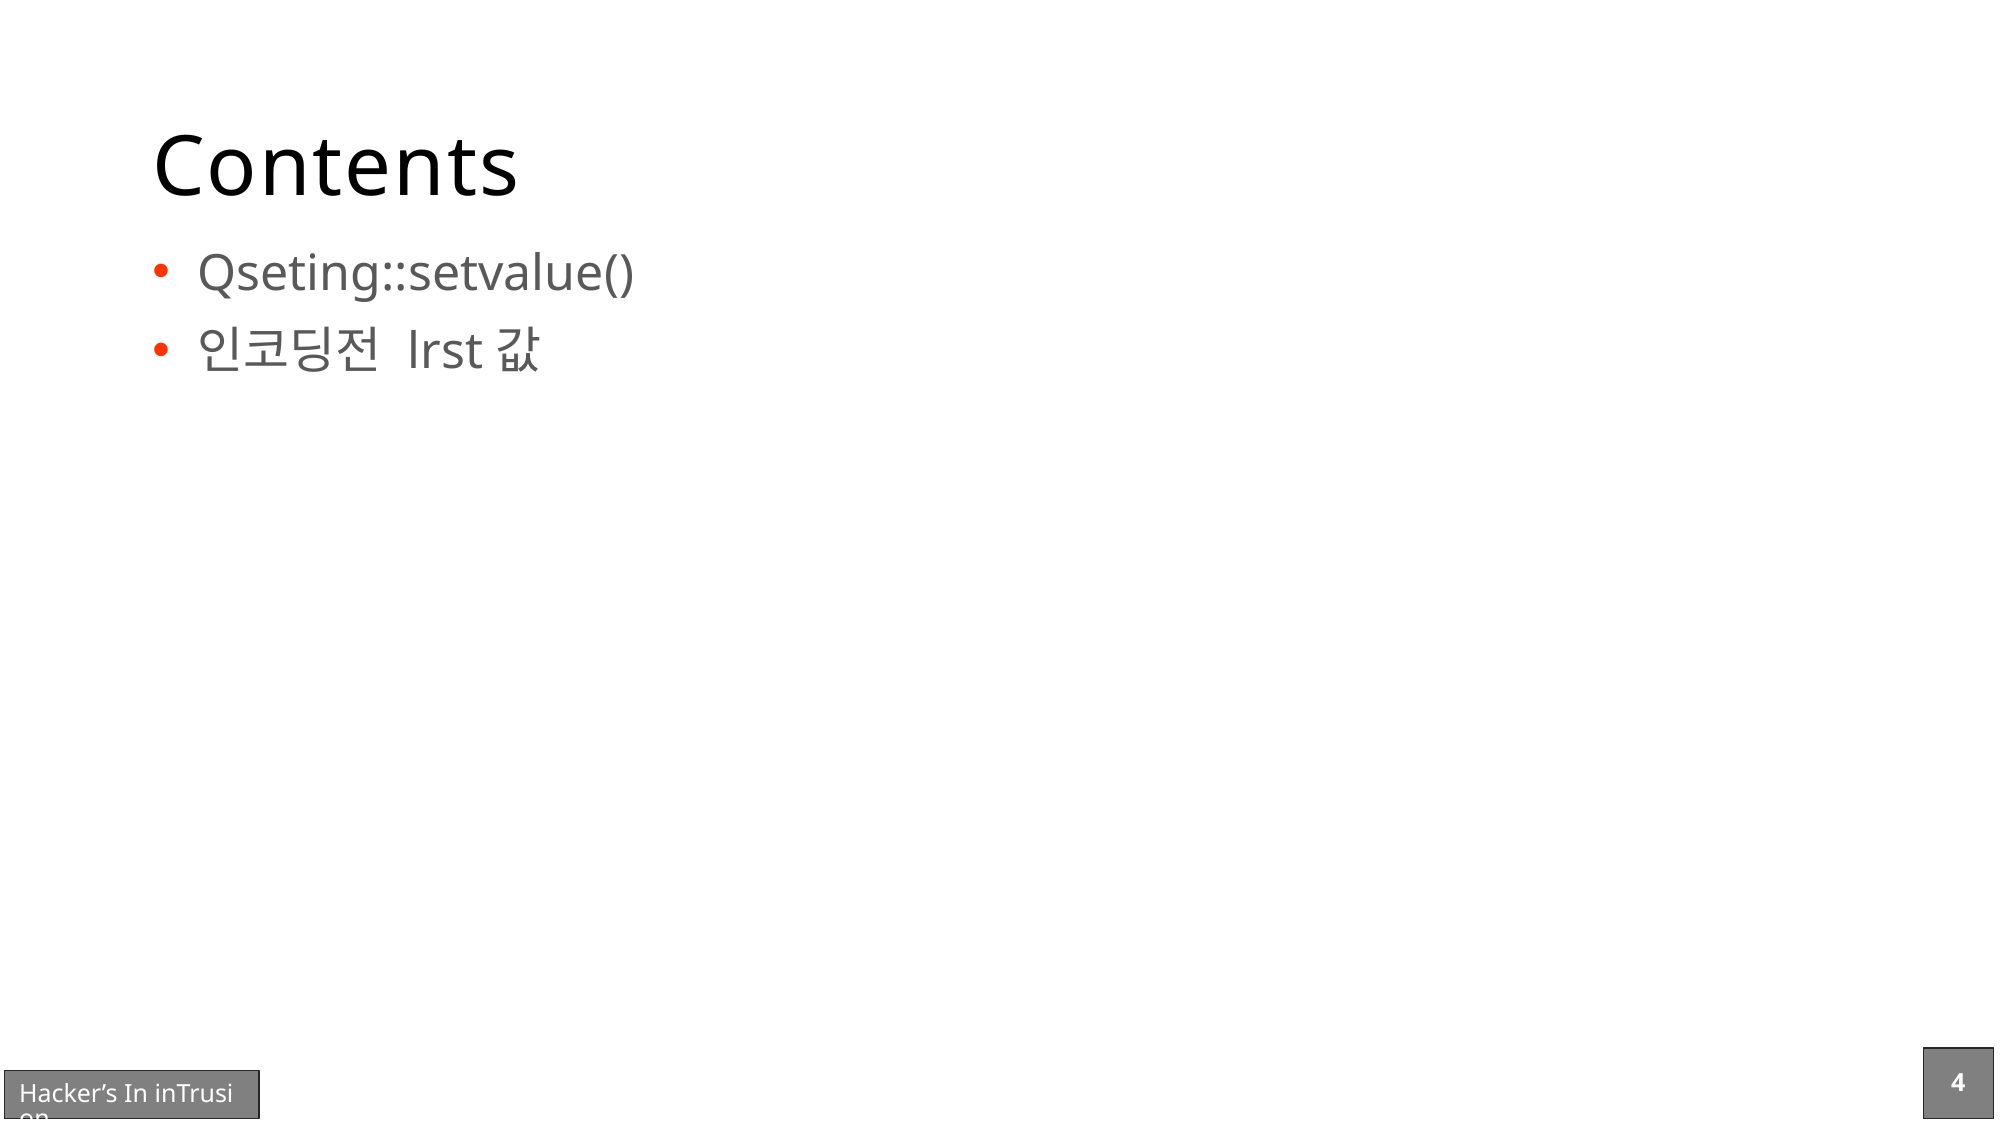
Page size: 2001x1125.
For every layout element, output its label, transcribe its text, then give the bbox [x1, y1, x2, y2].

text_box Qseting::setvalue() 인코딩전 lrst값 [137, 232, 1912, 998]
title Contents [137, 59, 1863, 232]
footer Hacker’s In inTrusion [4, 1070, 260, 1119]
slide_number 4 [1923, 1047, 1994, 1119]
